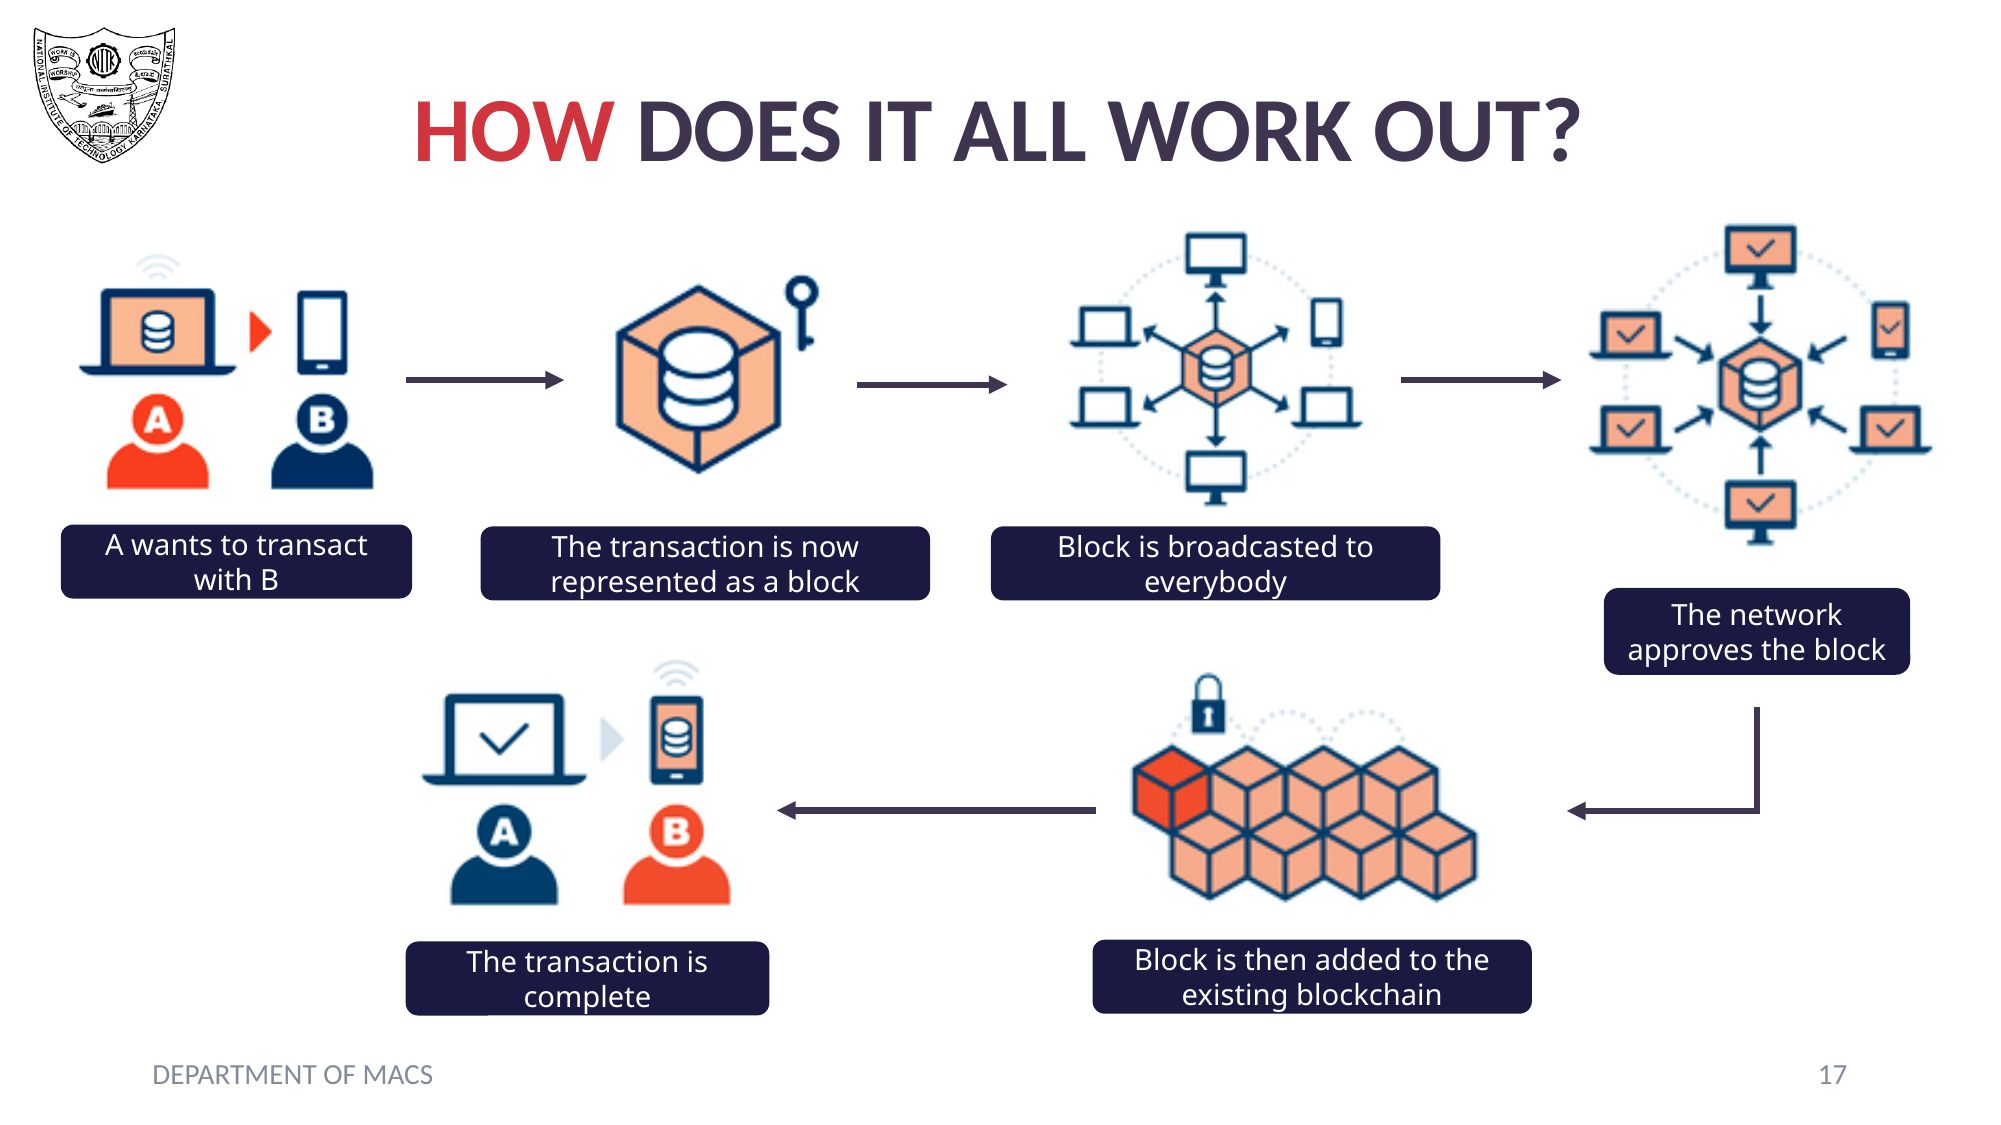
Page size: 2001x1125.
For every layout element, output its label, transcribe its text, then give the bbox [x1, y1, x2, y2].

slide_number 17 [1412, 1042, 1863, 1103]
title HOW DOES IT ALL WORK OUT? [398, 38, 1602, 225]
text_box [60, 233, 413, 599]
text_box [385, 622, 790, 1016]
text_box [1527, 172, 1988, 675]
picture [31, 22, 177, 168]
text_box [990, 204, 1441, 601]
slide_number DEPARTMENT OF MACS [137, 1042, 588, 1103]
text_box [1609, 663, 1715, 854]
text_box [1085, 587, 1539, 1014]
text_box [480, 249, 931, 601]
